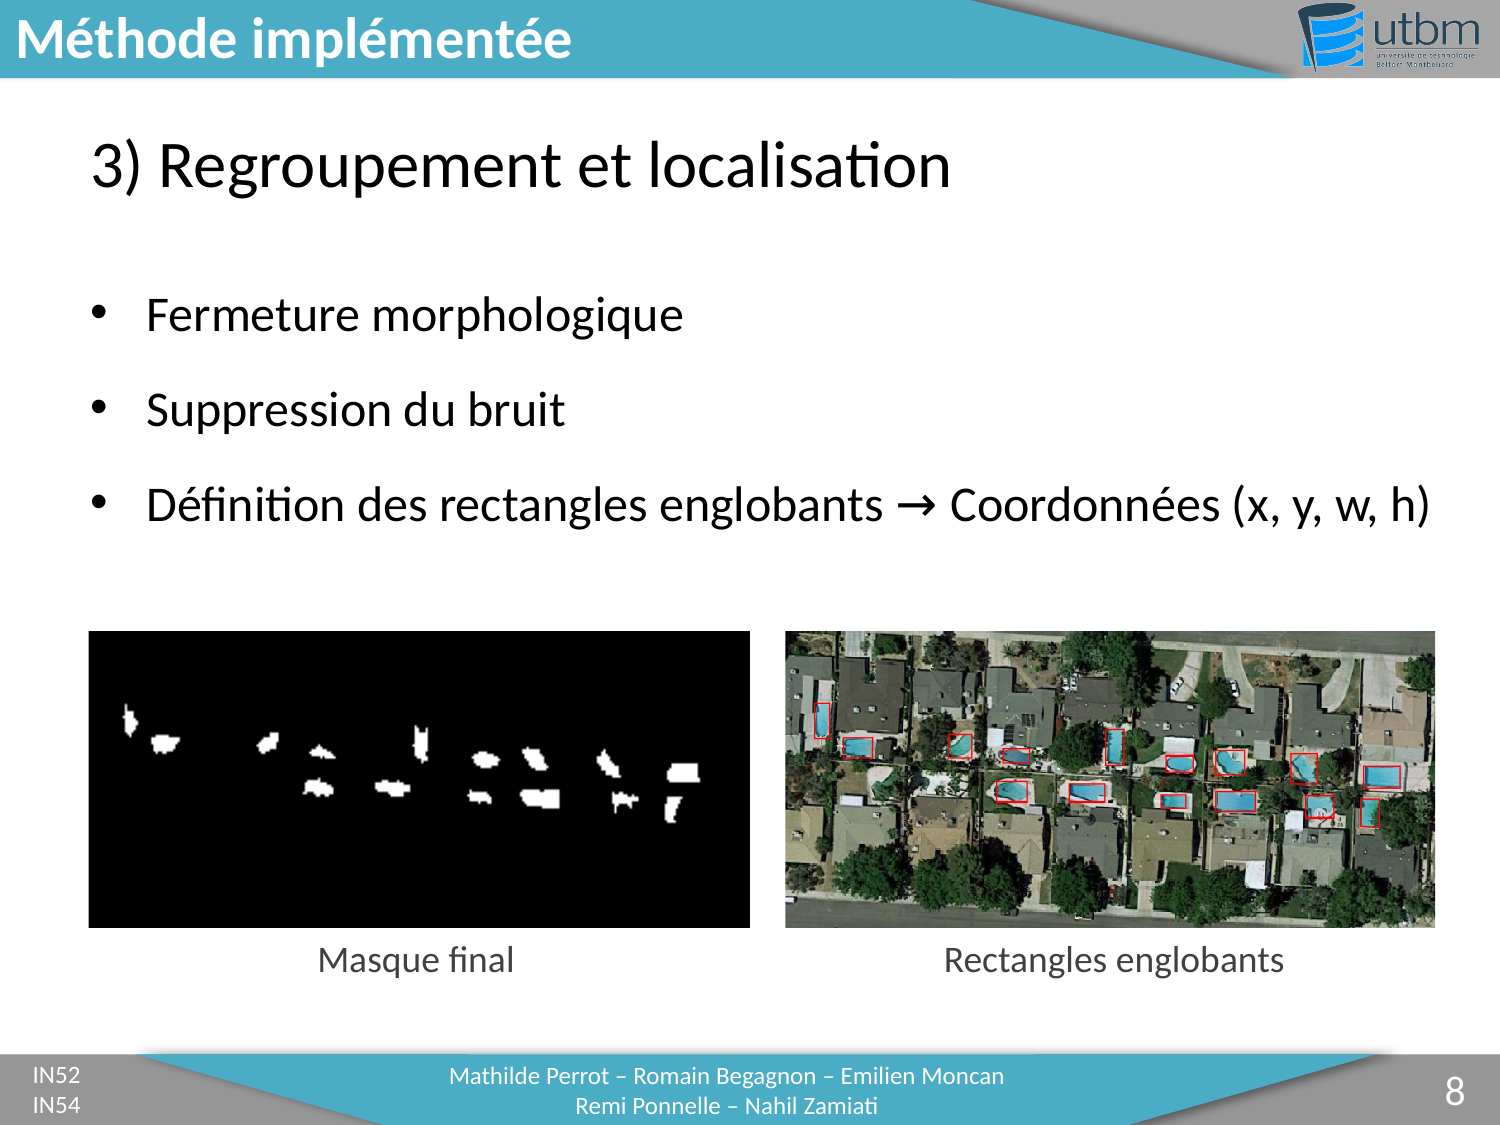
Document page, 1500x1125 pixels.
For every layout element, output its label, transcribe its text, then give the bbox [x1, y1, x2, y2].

list 3) Regroupement et localisation Fermeture morphologique Suppression du bruit Définition des rectangles englobants → Coordonnées (x, y, w, h) [75, 113, 1459, 958]
slide_number IN52 IN54 [17, 1074, 290, 1125]
text_box Rectangles englobants [929, 937, 1300, 987]
text_box Masque final [302, 937, 530, 987]
slide_number 8 [1130, 1058, 1481, 1119]
title Méthode implémentée [0, 0, 1170, 71]
picture [785, 631, 1436, 928]
footer Mathilde Perrot – Romain Begagnon – Emilien Moncan Remi Ponnelle – Nahil Zamiati [290, 1059, 1165, 1120]
picture [1291, 0, 1484, 79]
picture [88, 631, 751, 928]
